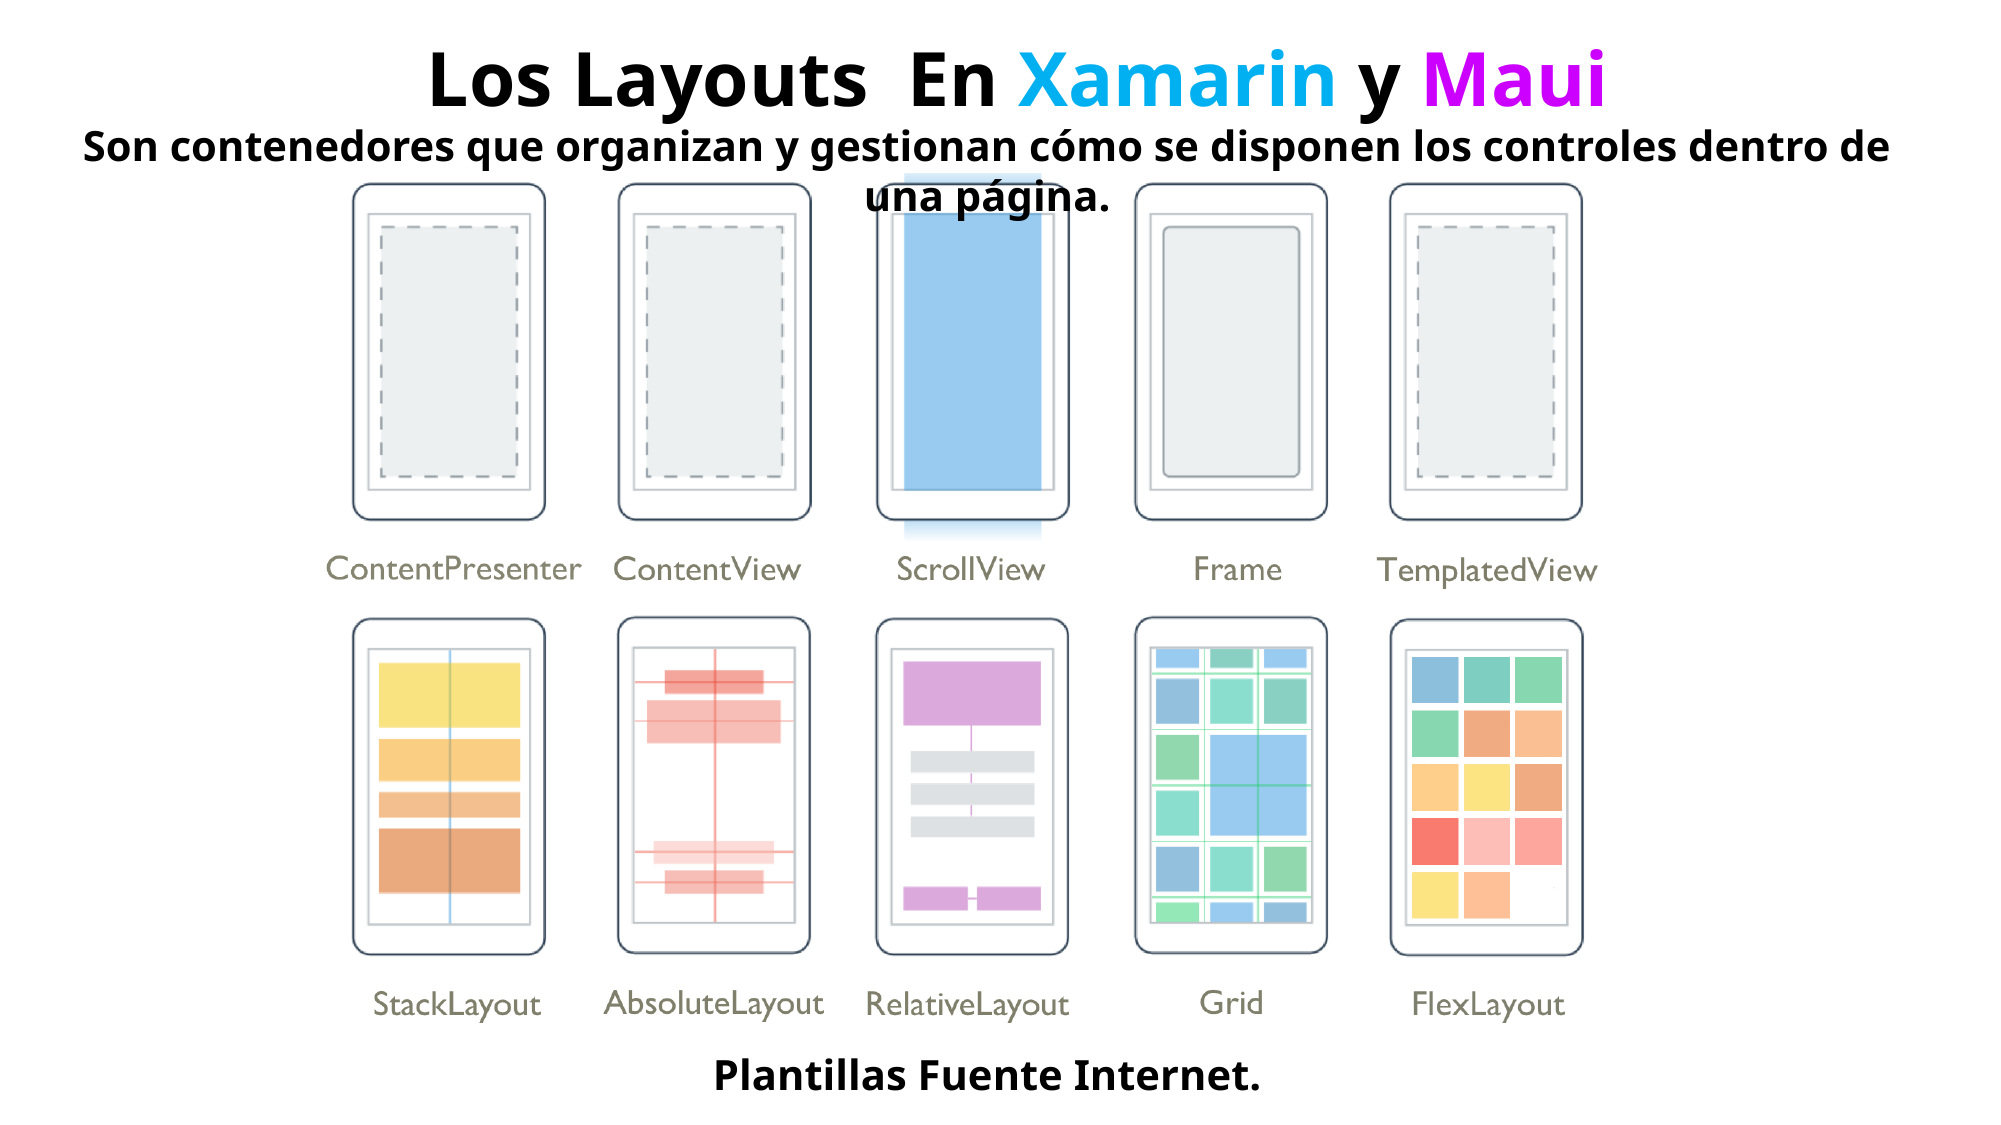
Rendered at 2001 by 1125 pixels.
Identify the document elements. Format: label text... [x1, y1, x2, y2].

text_box Los Layouts En Xamarin y Maui [411, 24, 1624, 112]
picture [302, 171, 1603, 1028]
text_box Son contenedores que organizan y gestionan cómo se disponen los controles dentro de una página. [51, 112, 1923, 228]
text_box Plantillas Fuente Internet. [494, 1041, 1481, 1107]
